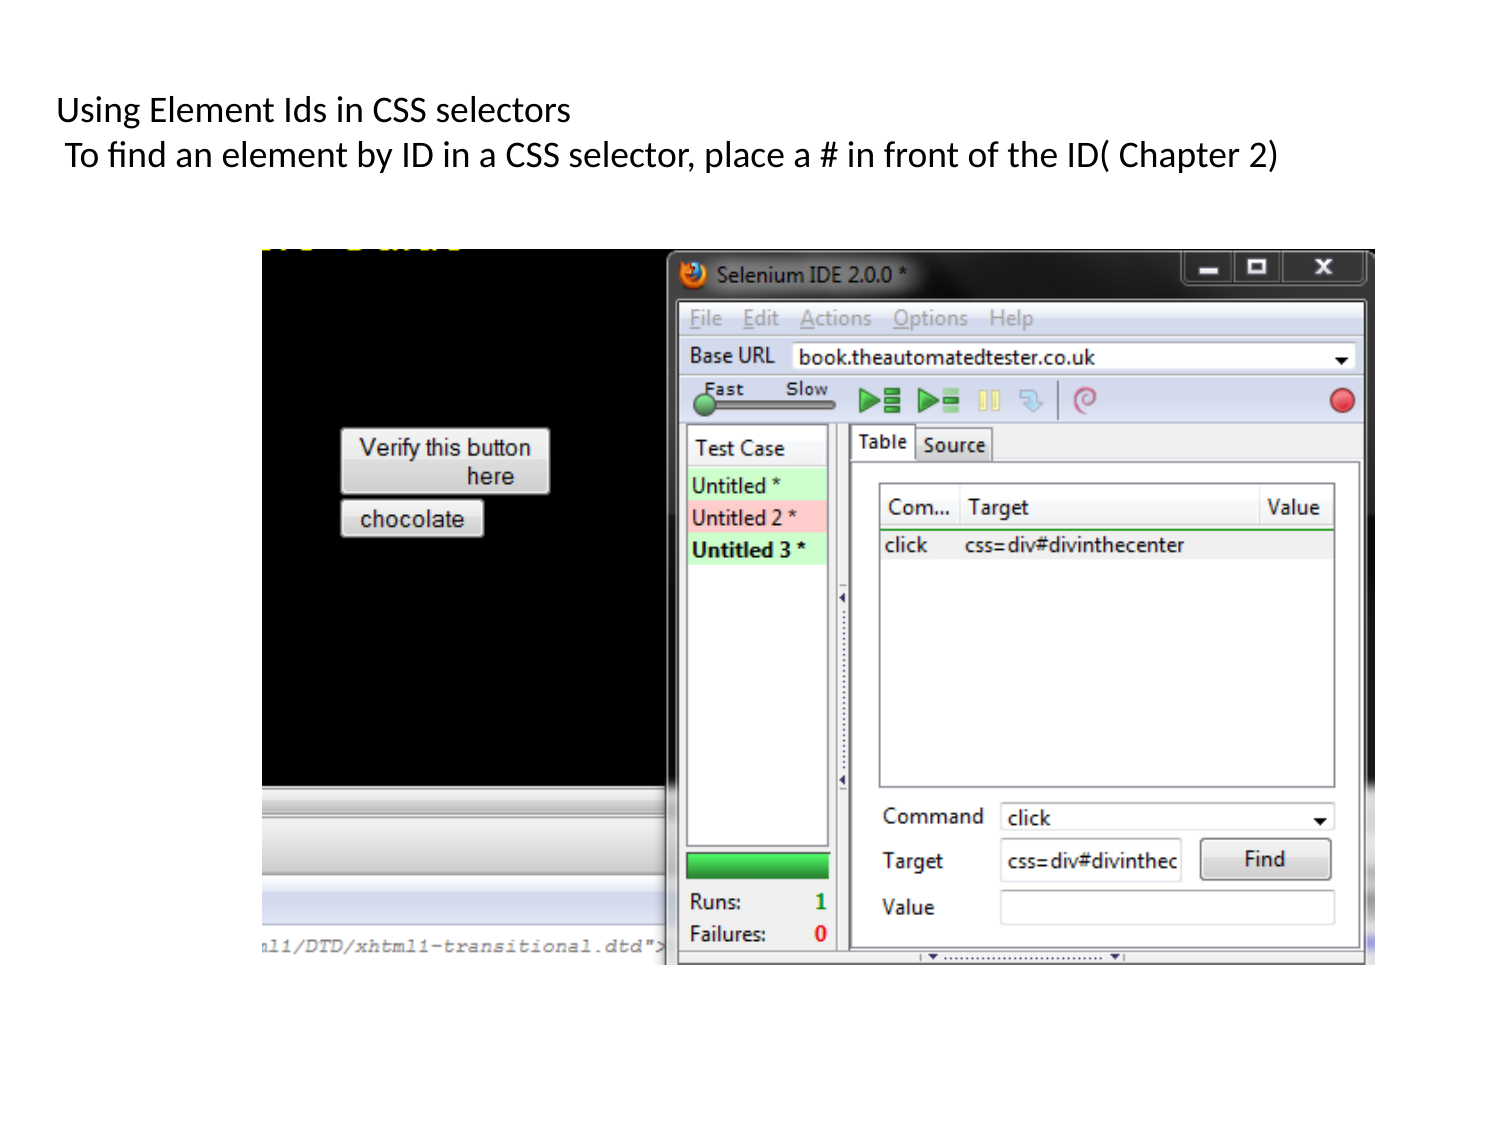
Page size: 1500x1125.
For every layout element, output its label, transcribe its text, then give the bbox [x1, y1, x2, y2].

text_box Using Element Ids in CSS selectors To find an element by ID in a CSS selector, place a # in front of the ID( Chapter 2) [41, 78, 1447, 273]
picture [262, 248, 1376, 965]
